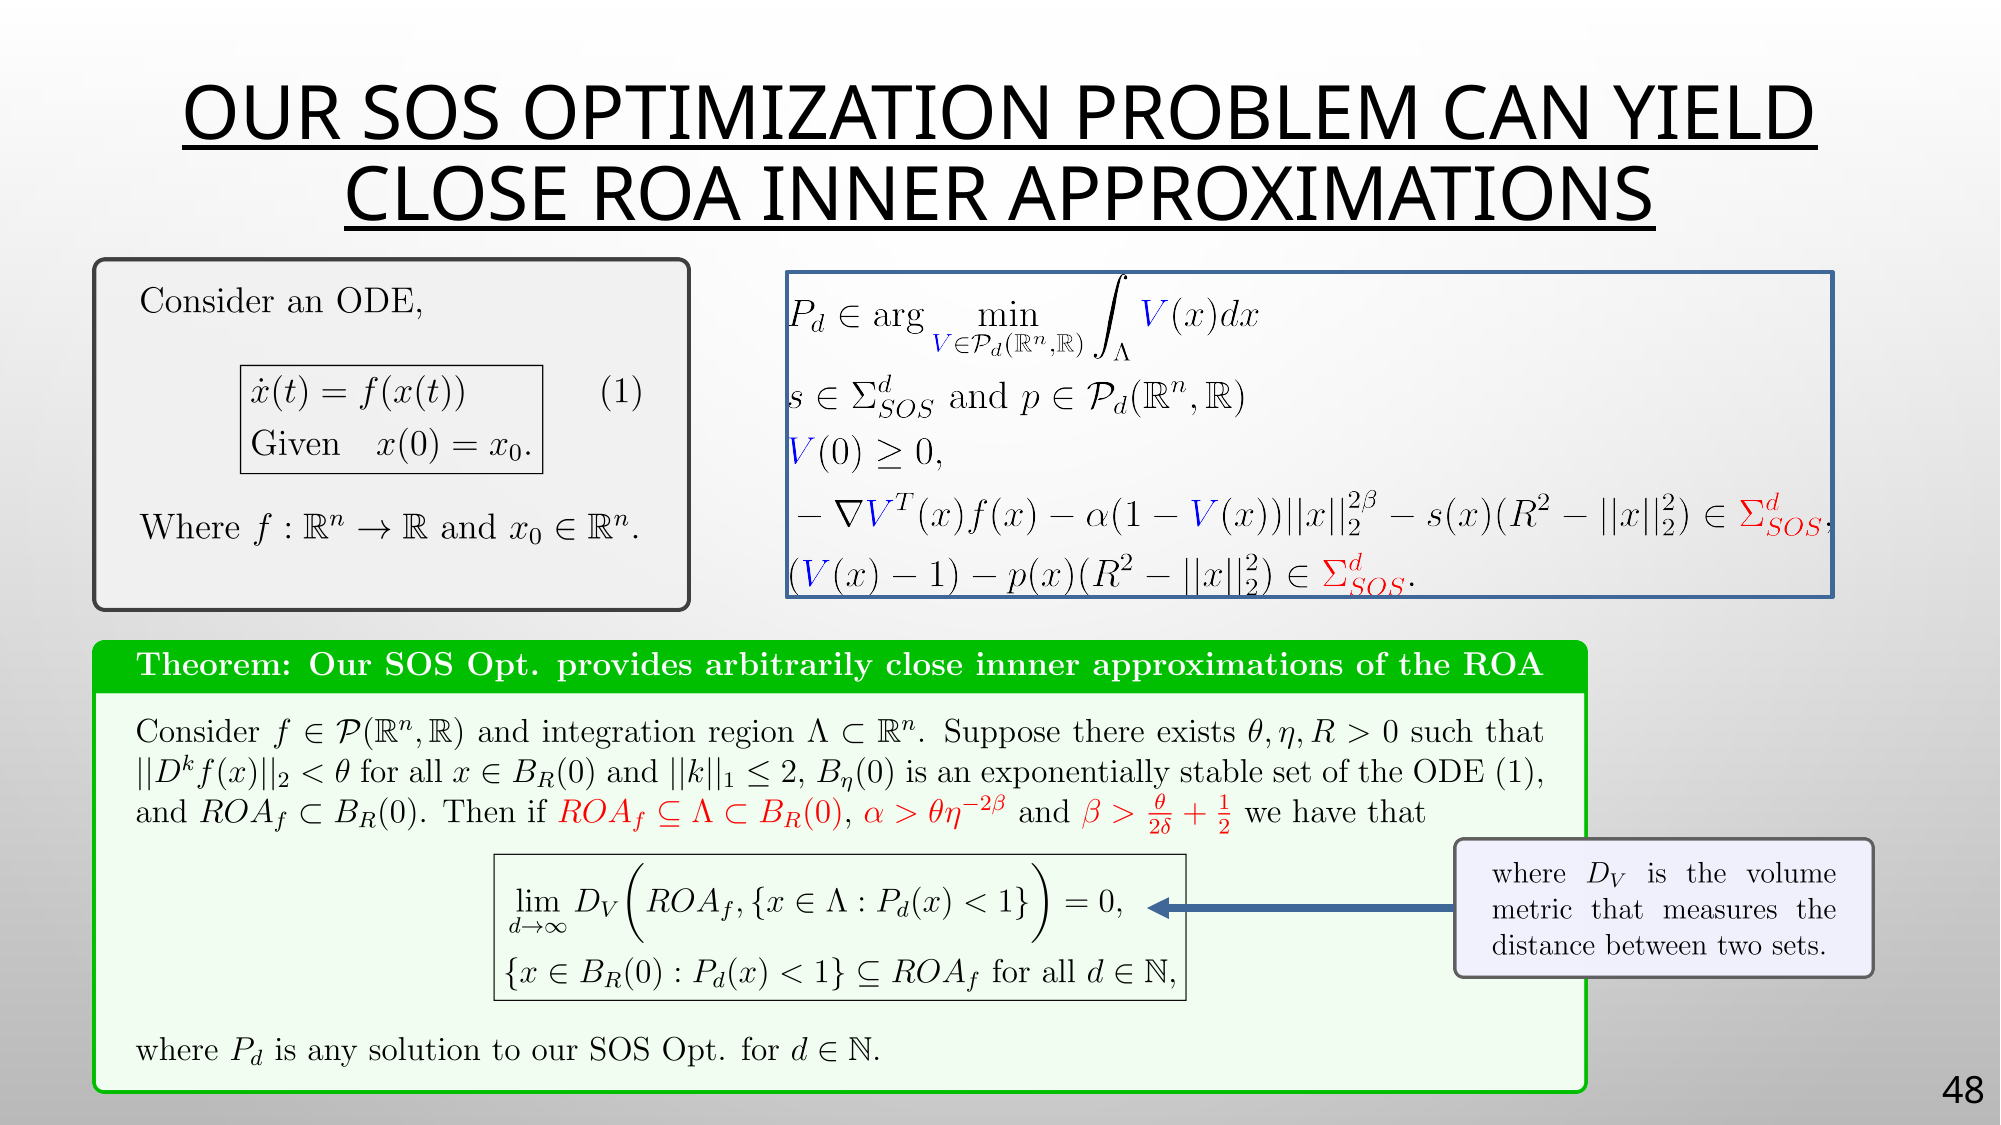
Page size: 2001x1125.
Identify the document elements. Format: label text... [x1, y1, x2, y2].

picture [0, 0, 2000, 1125]
slide_number 48 [1874, 1061, 2000, 1122]
title Our SOS Optimization Problem Can yield Close ROA Inner Approximations [149, 24, 1851, 287]
